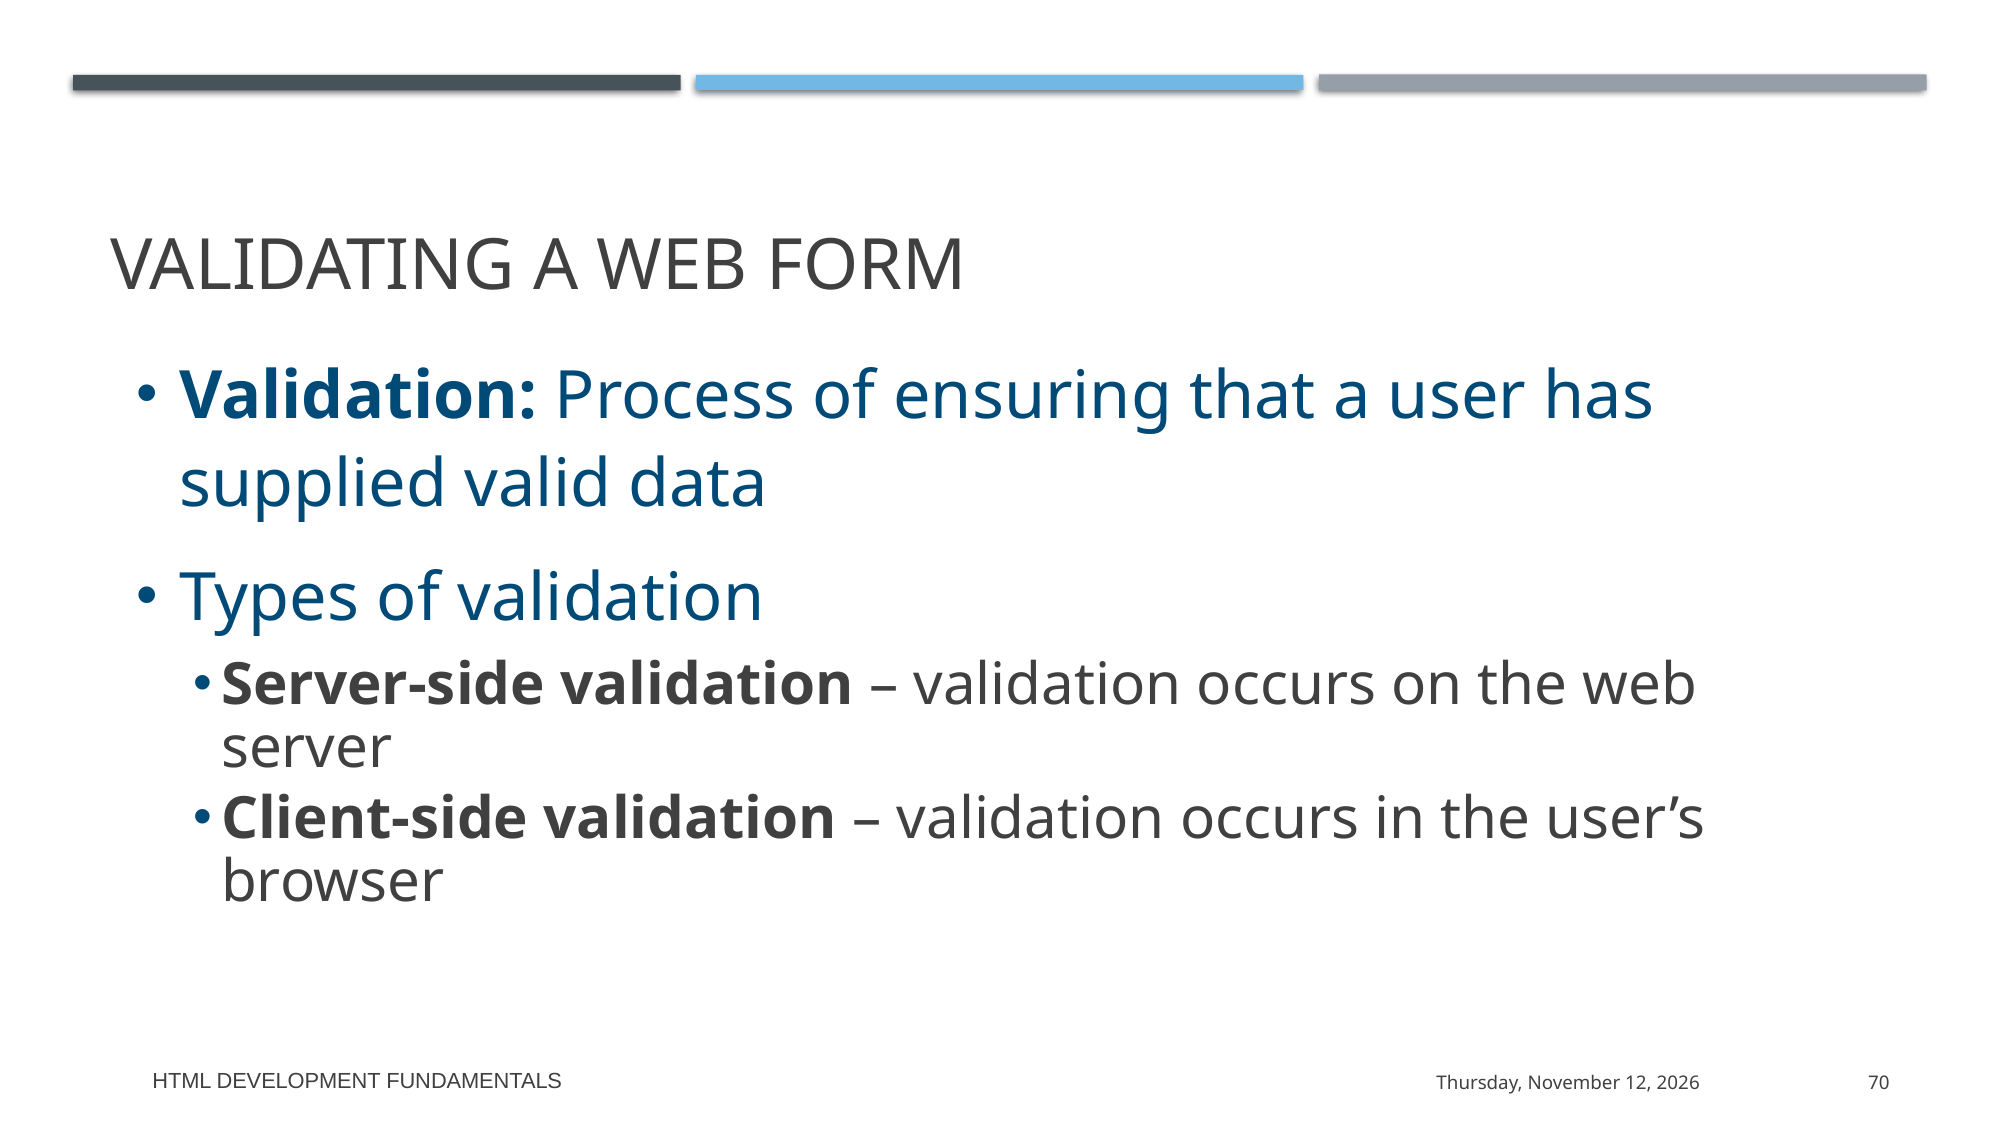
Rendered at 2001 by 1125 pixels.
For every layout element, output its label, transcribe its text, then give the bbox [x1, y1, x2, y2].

title Validating a Web Form [95, 115, 1905, 311]
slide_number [1247, 1053, 1715, 1114]
slide_number 70 [1732, 1053, 1905, 1114]
list Validation: Process of ensuring that a user has supplied valid data Types of validation Server-side validation – validation occurs on the web server Client-side validation – validation occurs in the user’s browser [121, 268, 1880, 990]
footer HTML Development Fundamentals [137, 1050, 612, 1110]
